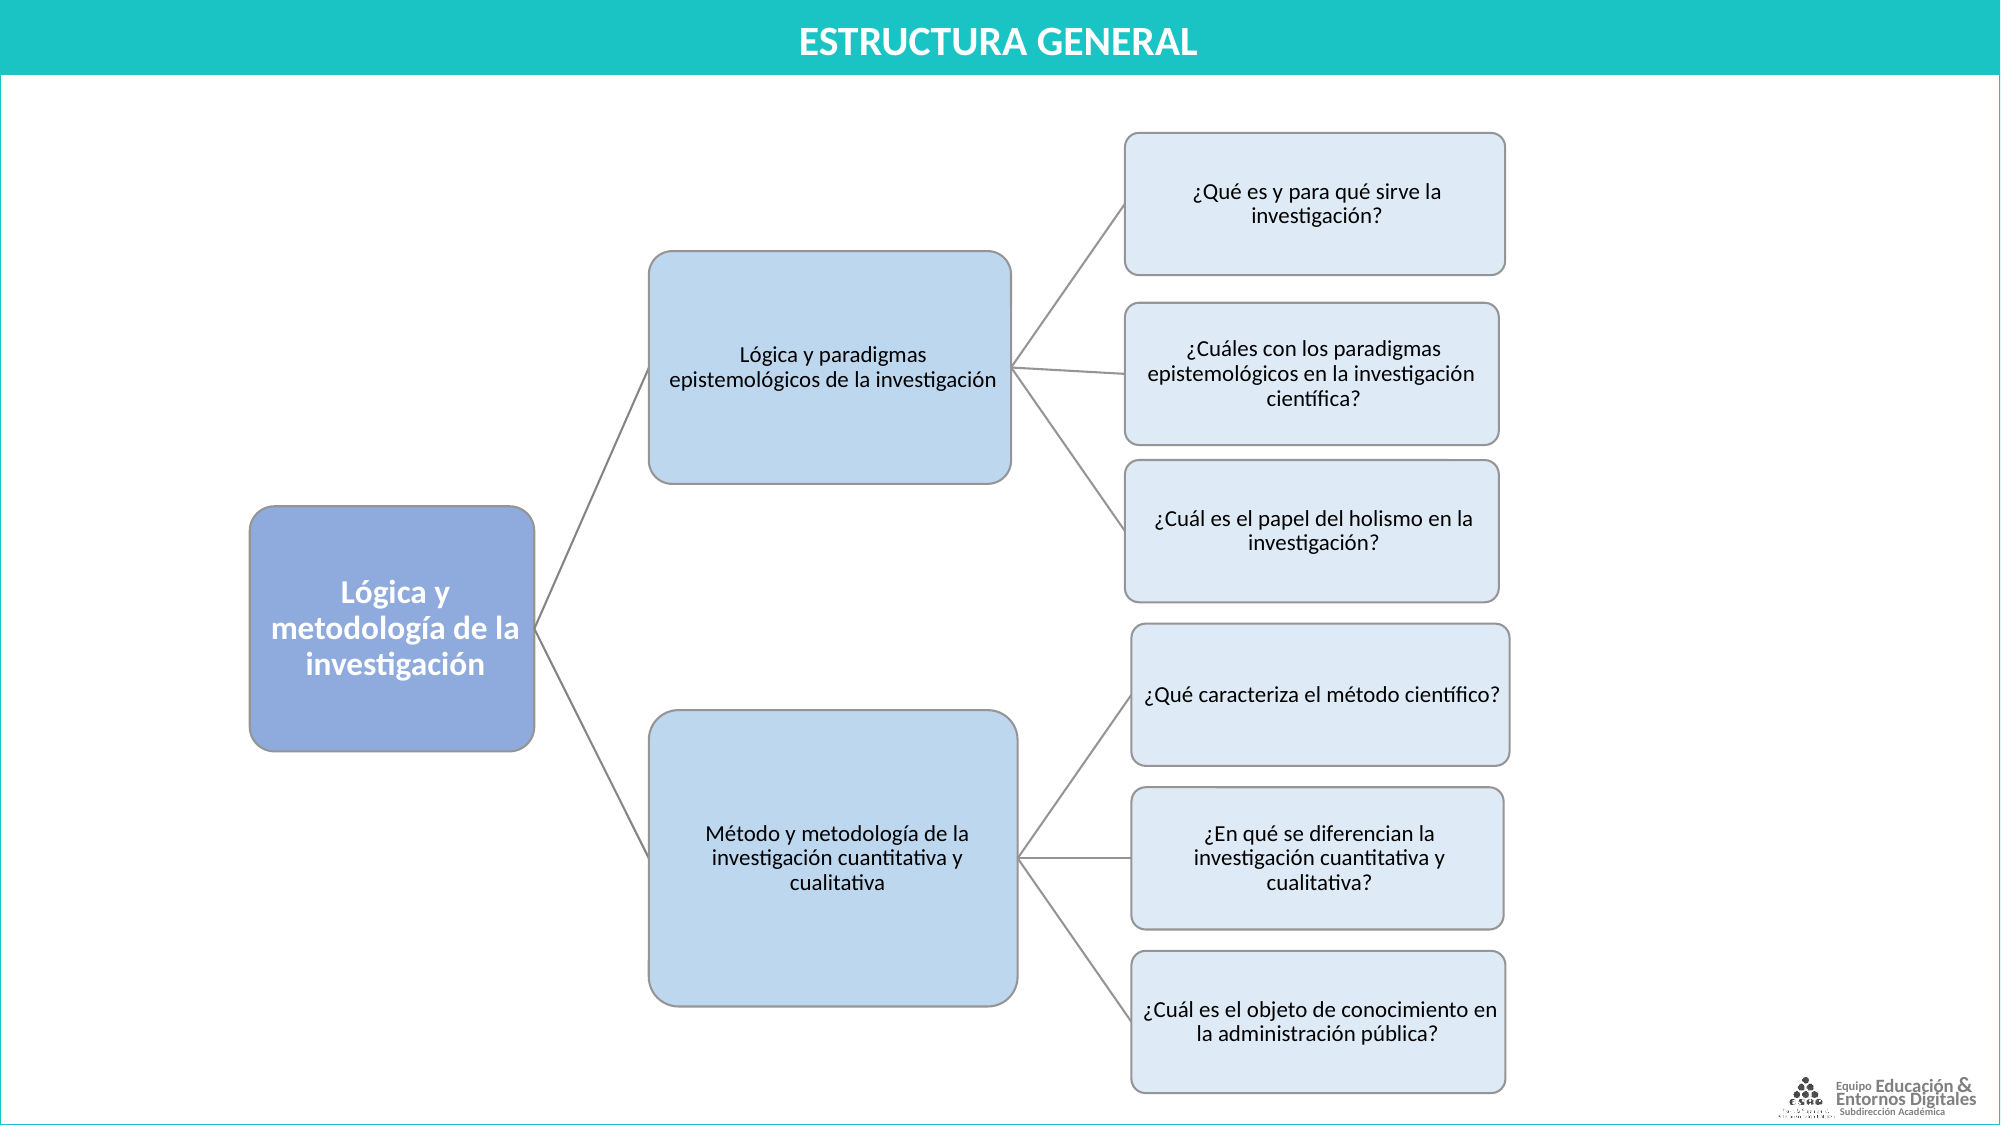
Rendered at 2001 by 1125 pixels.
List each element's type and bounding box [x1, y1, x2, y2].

text_box [249, 100, 1511, 1125]
picture [1776, 1075, 1837, 1120]
text_box [12, 97, 1984, 938]
